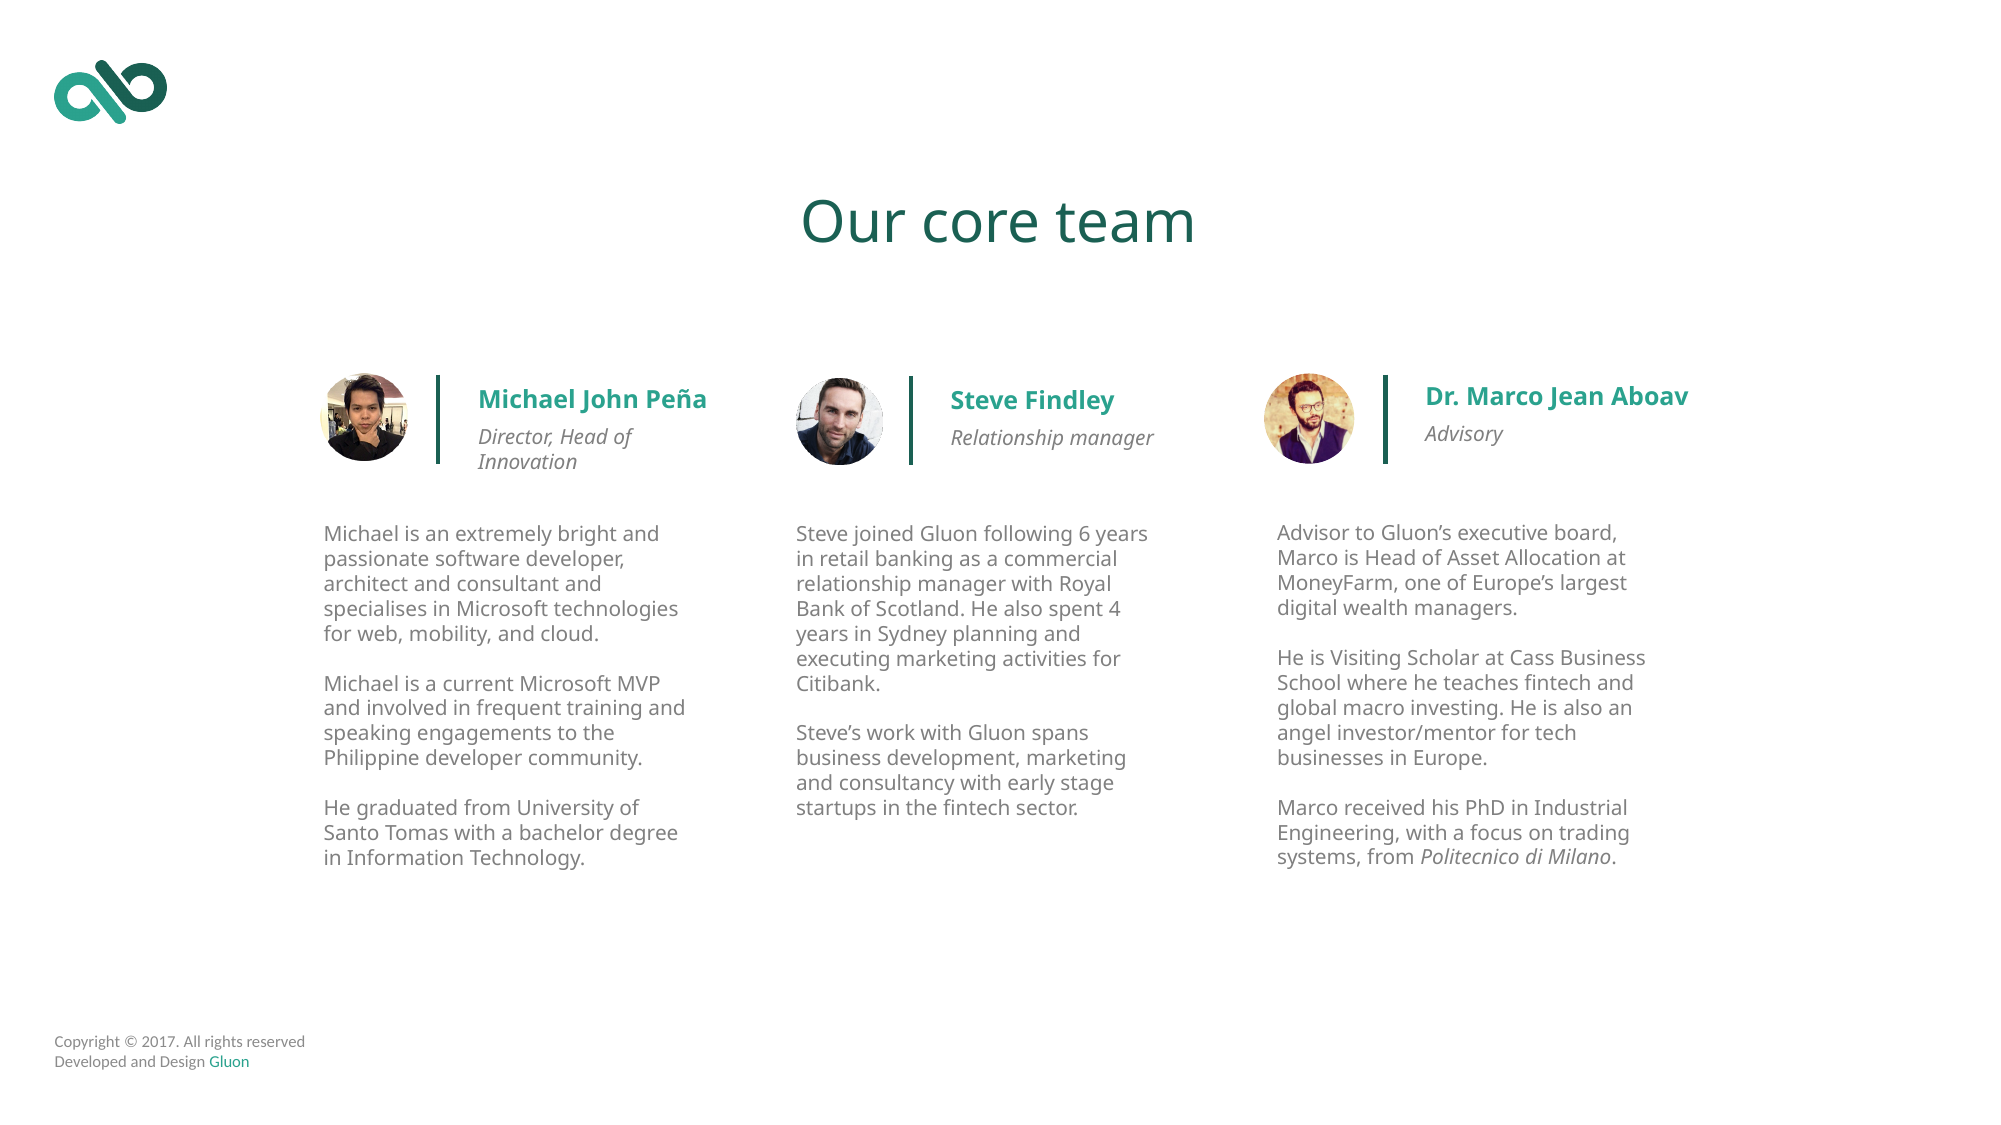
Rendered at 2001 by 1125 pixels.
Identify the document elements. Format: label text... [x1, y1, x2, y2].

text_box Advisor to Gluon’s executive board, Marco is Head of Asset Allocation at MoneyFarm, one of Europe’s largest digital wealth managers. He is Visiting Scholar at Cass Business School where he teaches fintech and global macro investing. He is also an angel investor/mentor for tech businesses in Europe. Marco received his PhD in Industrial Engineering, with a focus on trading systems, from Politecnico di Milano. [1262, 512, 1686, 877]
text_box Steve joined Gluon following 6 years in retail banking as a commercial relationship manager with Royal Bank of Scotland. He also spent 4 years in Sydney planning and executing marketing activities for Citibank. Steve’s work with Gluon spans business development, marketing and consultancy with early stage startups in the fintech sector. [781, 512, 1178, 828]
picture [1264, 373, 1355, 464]
picture [320, 373, 408, 461]
text_box Our core team [800, 184, 1200, 255]
footer Copyright © 2017. All rights reserved Developed and Design Gluon [39, 1018, 327, 1078]
picture [796, 378, 883, 465]
text_box Michael is an extremely bright and passionate software developer, architect and consultant and specialises in Microsoft technologies for web, mobility, and cloud. Michael is a current Microsoft MVP and involved in frequent training and speaking engagements to the Philippine developer community. He graduated from University of Santo Tomas with a bachelor degree in Information Technology. [308, 512, 705, 878]
picture [54, 60, 167, 124]
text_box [910, 375, 1239, 465]
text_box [1385, 374, 1714, 464]
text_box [438, 374, 766, 474]
